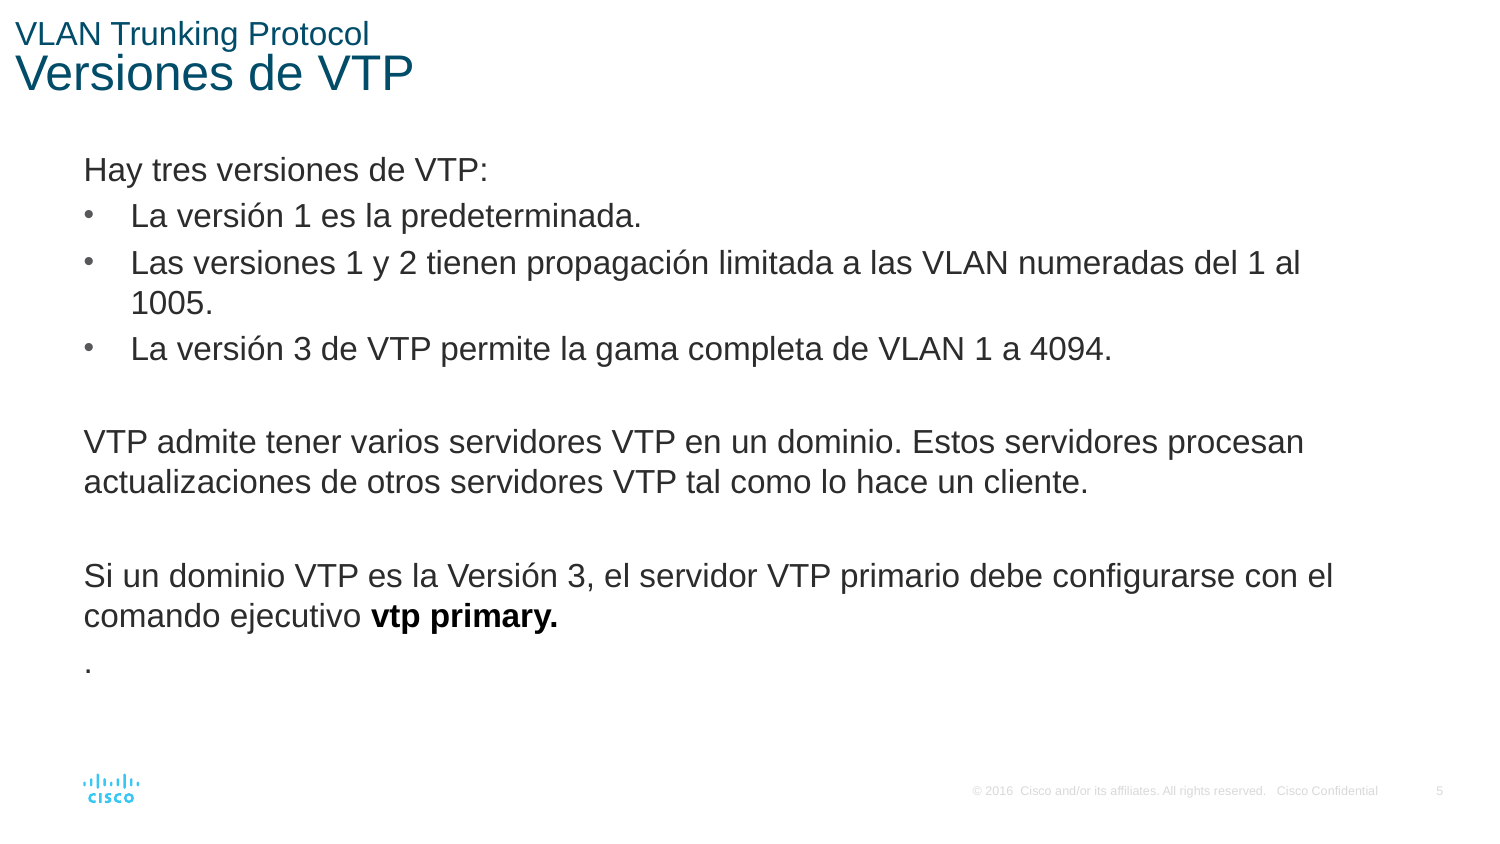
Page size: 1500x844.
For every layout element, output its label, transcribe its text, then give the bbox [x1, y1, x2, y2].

title VLAN Trunking Protocol Versiones de VTP [0, 0, 1369, 121]
list Hay tres versiones de VTP: La versión 1 es la predeterminada. Las versiones 1 y 2 tienen propagación limitada a las VLAN numeradas del 1 al 1005. La versión 3 de VTP permite la gama completa de VLAN 1 a 4094. VTP admite tener varios servidores VTP en un dominio. Estos servidores procesan actualizaciones de otros servidores VTP tal como lo hace un cliente. Si un dominio VTP es la Versión 3, el servidor VTP primario debe configurarse con el comando ejecutivo vtp primary. . [68, 140, 1401, 746]
